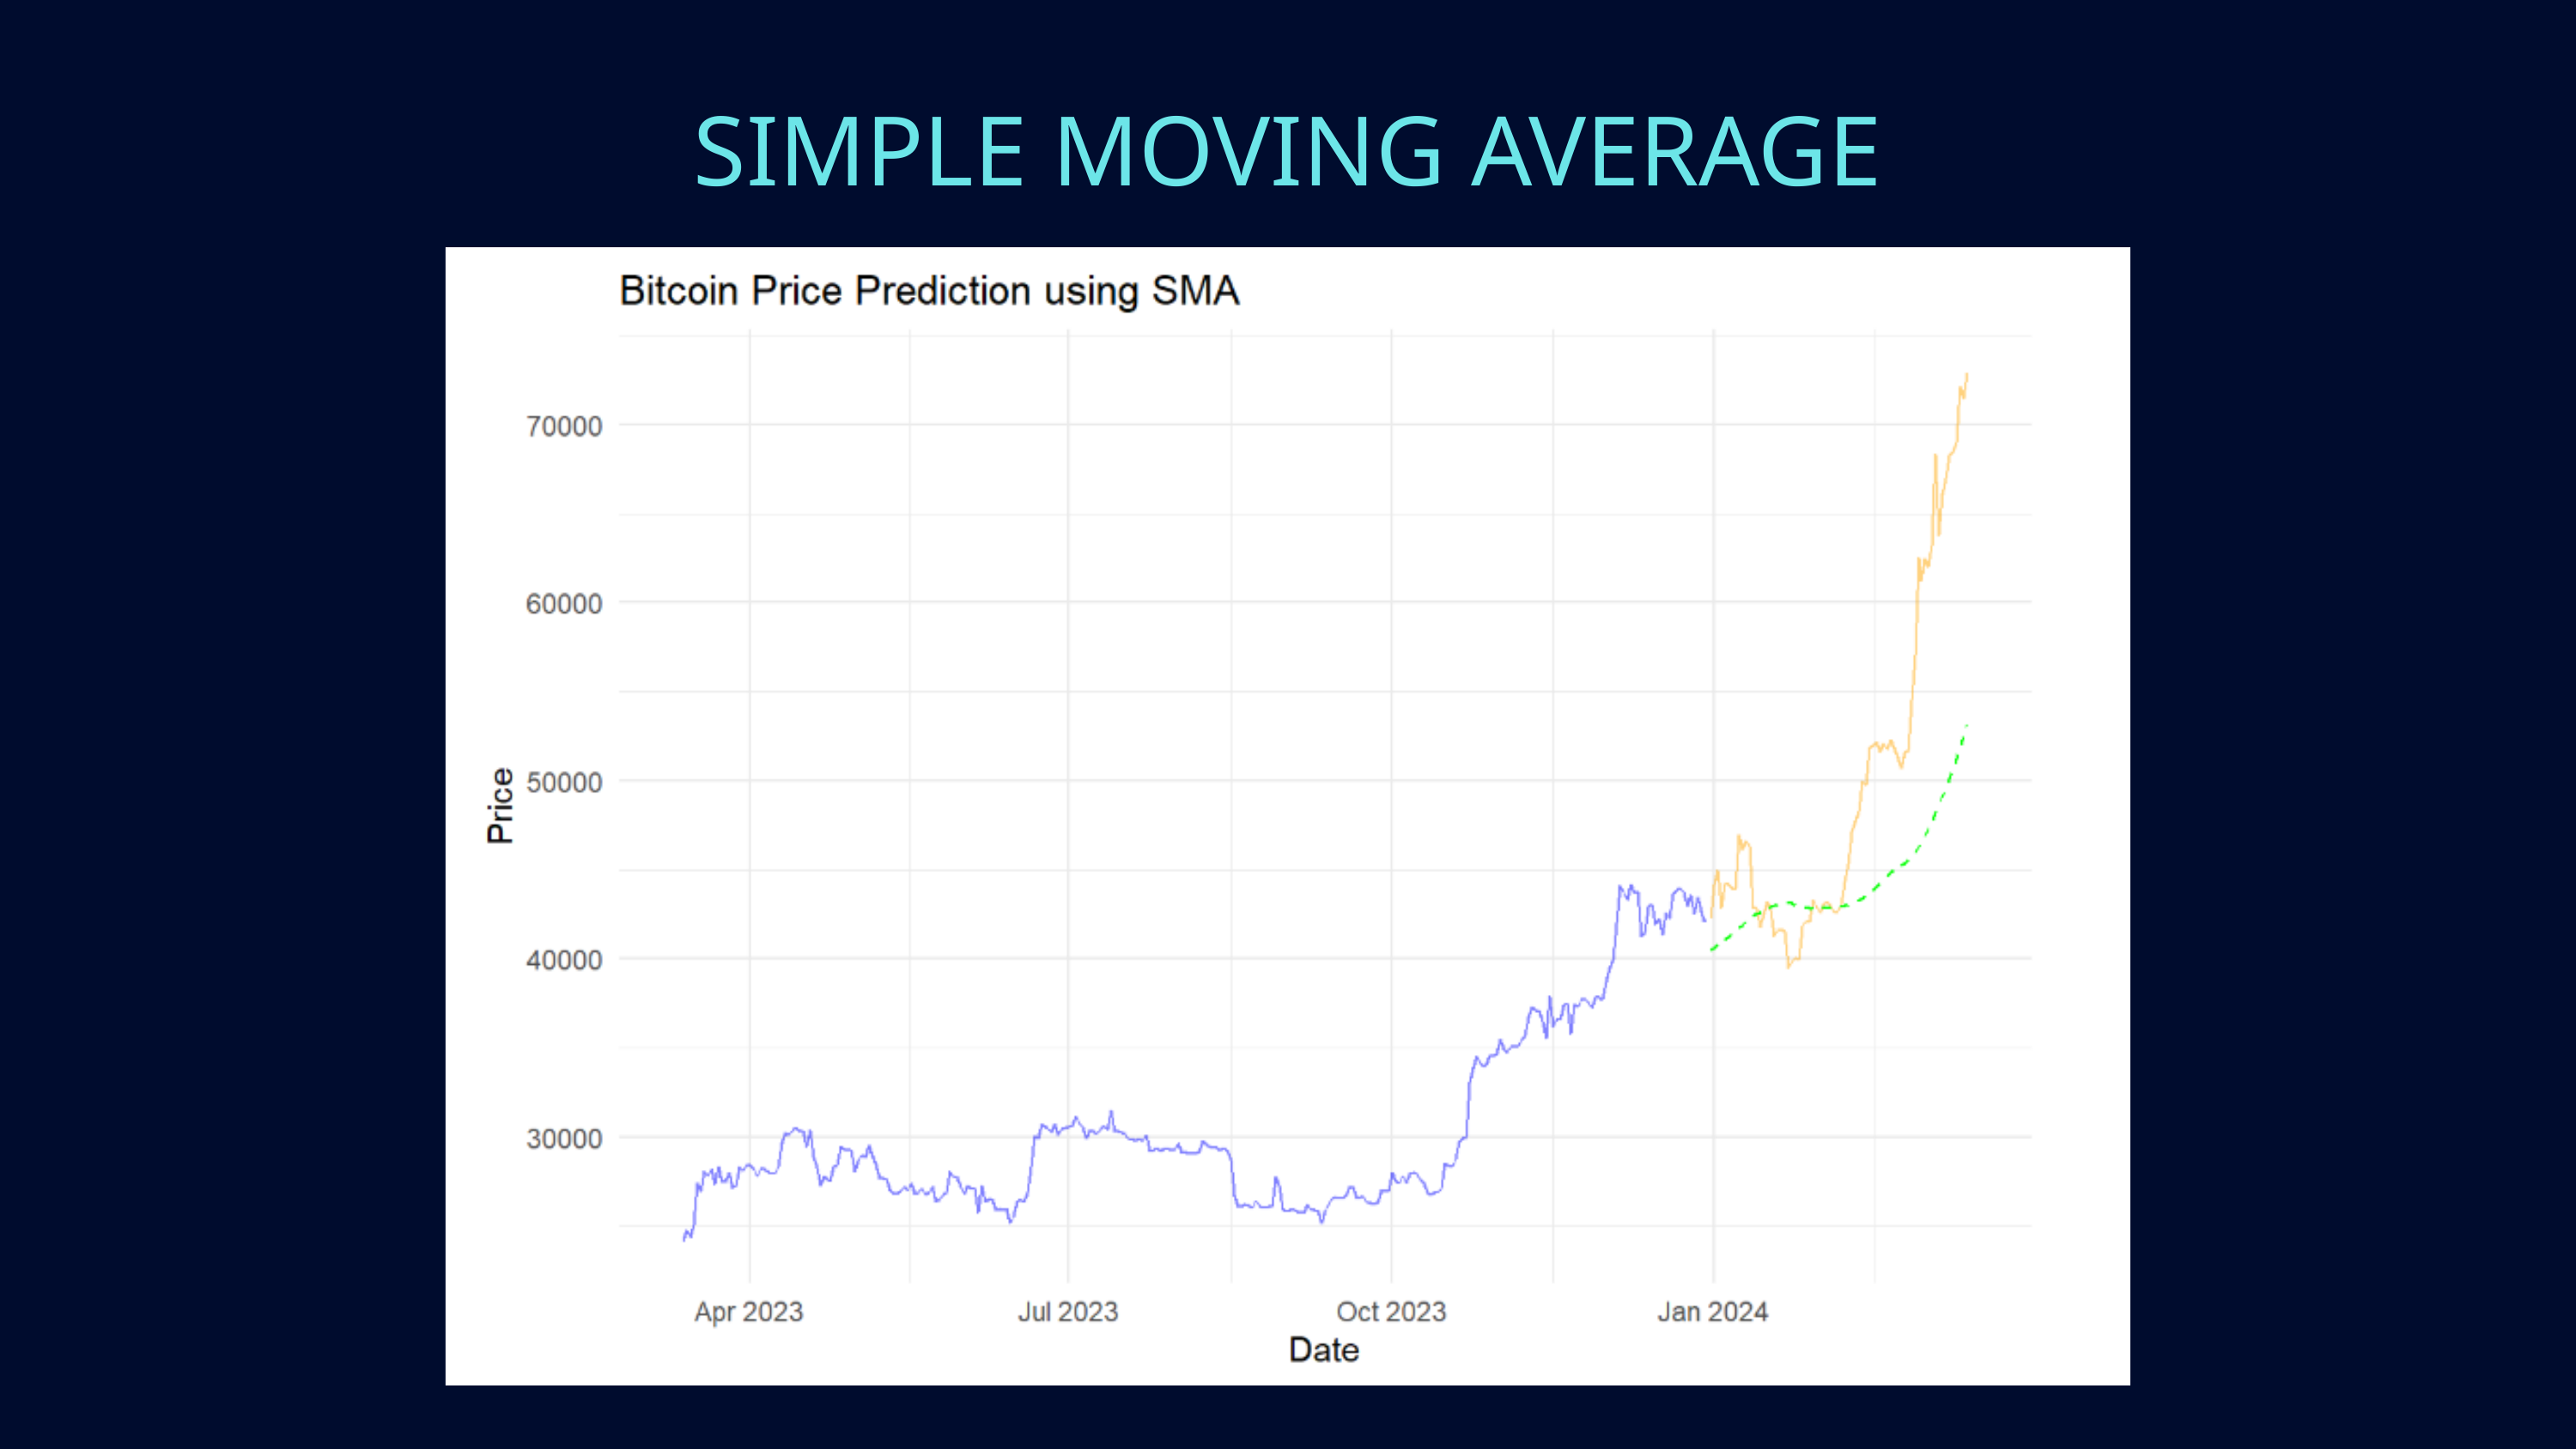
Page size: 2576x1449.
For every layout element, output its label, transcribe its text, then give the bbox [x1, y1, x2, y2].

text_box [445, 247, 2130, 1385]
text_box SIMPLE MOVING AVERAGE [613, 70, 1963, 206]
